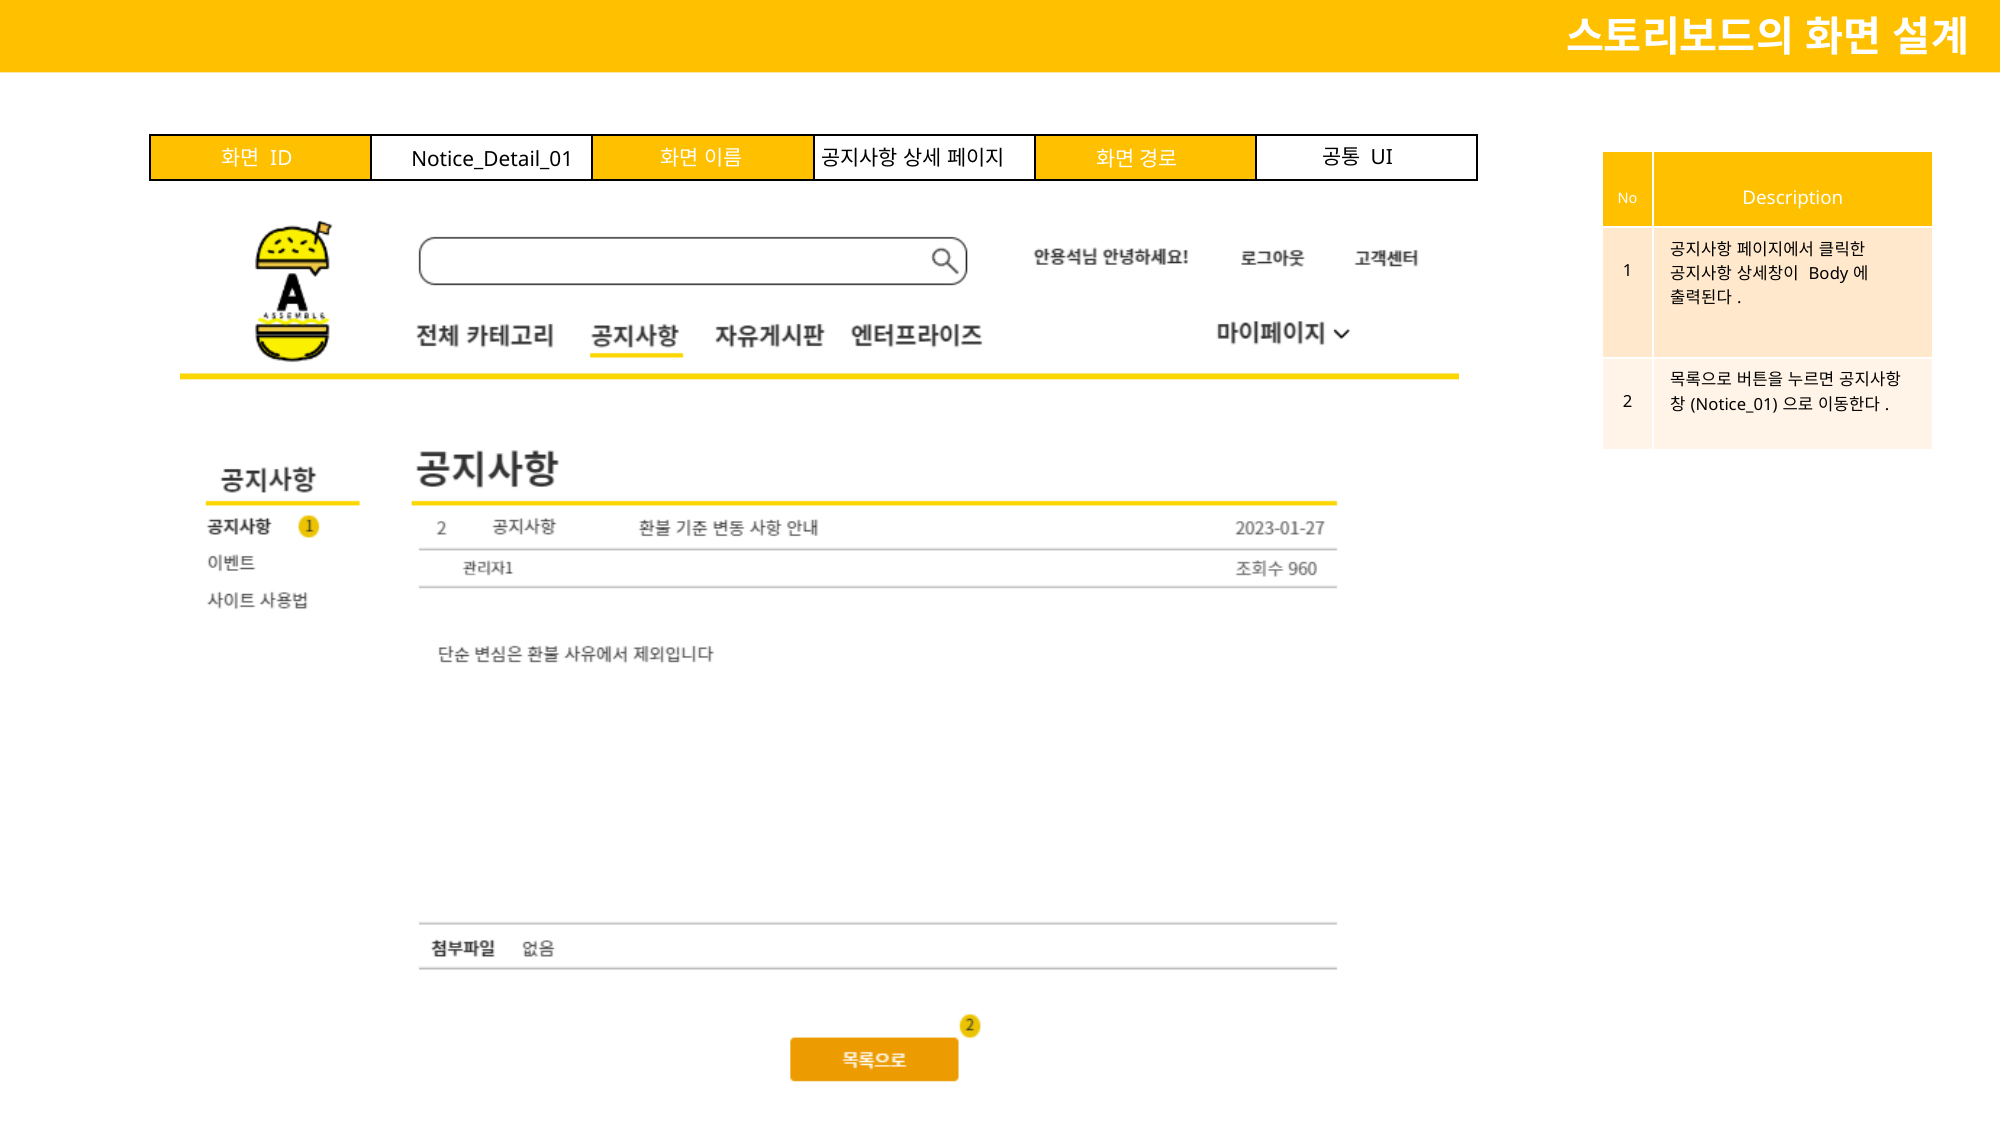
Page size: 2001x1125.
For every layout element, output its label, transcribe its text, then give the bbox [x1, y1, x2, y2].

table_header No [1603, 152, 1652, 226]
table_cell 1 [1603, 228, 1652, 357]
title 스토리보드의 화면 설계 [1549, 0, 1987, 68]
picture [180, 204, 1459, 1106]
table_cell 목록으로 버튼을 누르면 공지사항 창(Notice_01)으로 이동한다. [1654, 359, 1932, 449]
table_header Description [1654, 152, 1932, 226]
table_cell 2 [1603, 359, 1652, 449]
table_cell 공지사항 페이지에서 클릭한 공지사항 상세창이 Body에 출력된다. [1654, 228, 1932, 357]
text_box [0, 0, 2000, 73]
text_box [149, 134, 1512, 181]
